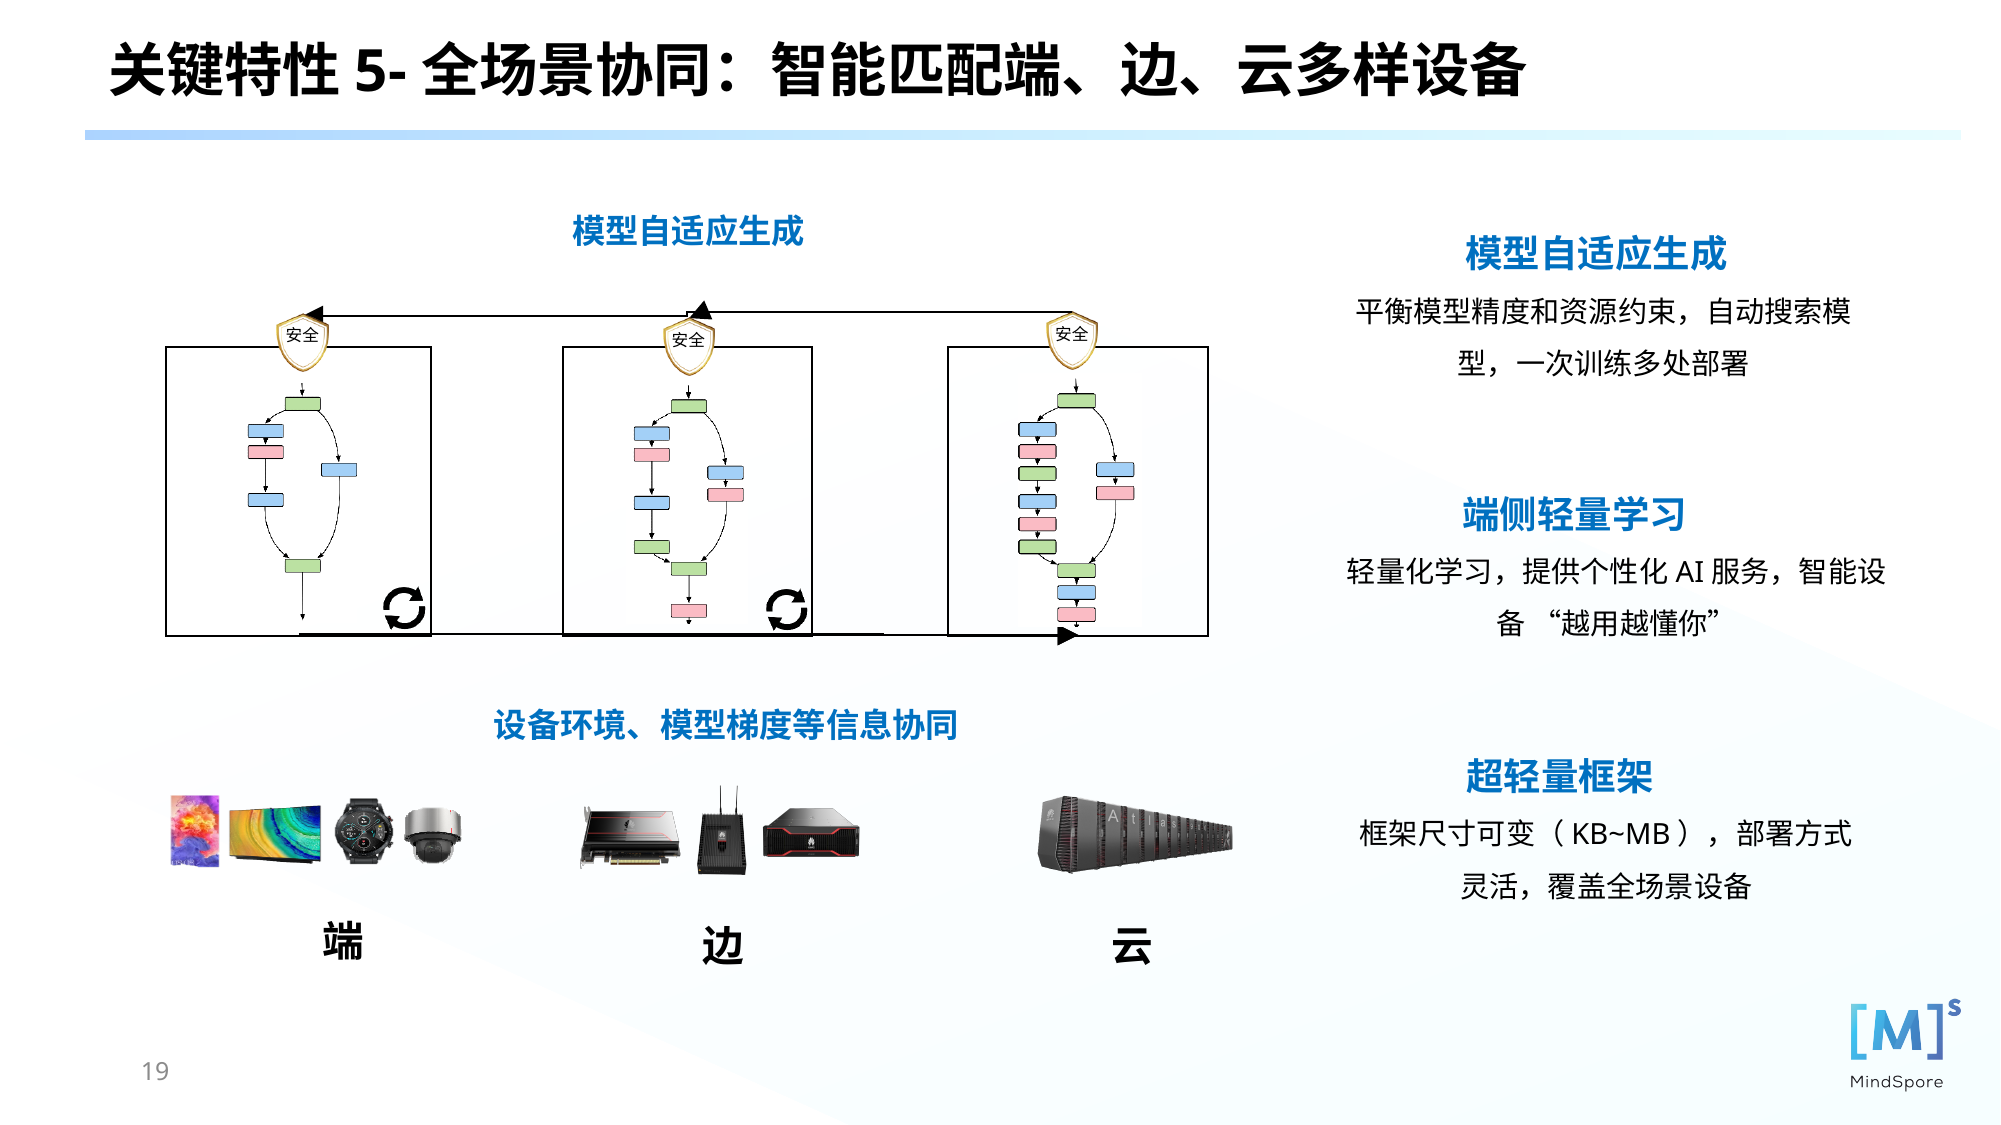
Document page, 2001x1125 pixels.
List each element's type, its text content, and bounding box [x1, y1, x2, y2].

text_box 云 [1096, 895, 1167, 977]
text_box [685, 0, 690, 317]
picture [1845, 996, 1961, 1094]
text_box [562, 346, 685, 633]
picture [765, 588, 808, 631]
text_box 模型自适应生成 [557, 202, 685, 258]
text_box 设备环境、模型梯度等信息协同 [479, 696, 688, 752]
text_box 端侧轻量学习 轻量化学习，提供个性化AI服务，智能设备 “越用越懂你” [1333, 455, 1900, 650]
text_box 关键特性5-全场景协同：智能匹配端、边、云多样设备 [690, 25, 1939, 111]
text_box [165, 346, 432, 637]
text_box 端 [308, 895, 378, 973]
picture [626, 381, 748, 624]
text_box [1039, 311, 1104, 370]
text_box 超轻量框架 框架尺寸可变（KB~MB），部署方式灵活，覆盖全场景设备 [1337, 717, 1875, 912]
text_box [121, 778, 1241, 895]
text_box 模型自适应生成 [690, 202, 820, 258]
text_box 边 [690, 895, 757, 978]
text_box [685, 624, 690, 699]
picture [382, 586, 426, 630]
text_box 关键特性5-全场景协同：智能匹配端、边、云多样设备 [93, 25, 685, 111]
text_box [947, 346, 1209, 637]
picture [1018, 373, 1142, 627]
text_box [877, 123, 884, 507]
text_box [270, 313, 335, 372]
text_box 设备环境、模型梯度等信息协同 [690, 696, 882, 752]
text_box 设备环境、模型梯度等信息协同 [884, 696, 975, 752]
text_box 模型自适应生成 平衡模型精度和资源约束，自动搜索模型，一次训练多处部署 [1345, 194, 1862, 390]
text_box [690, 346, 813, 633]
picture [240, 381, 357, 623]
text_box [656, 317, 721, 376]
